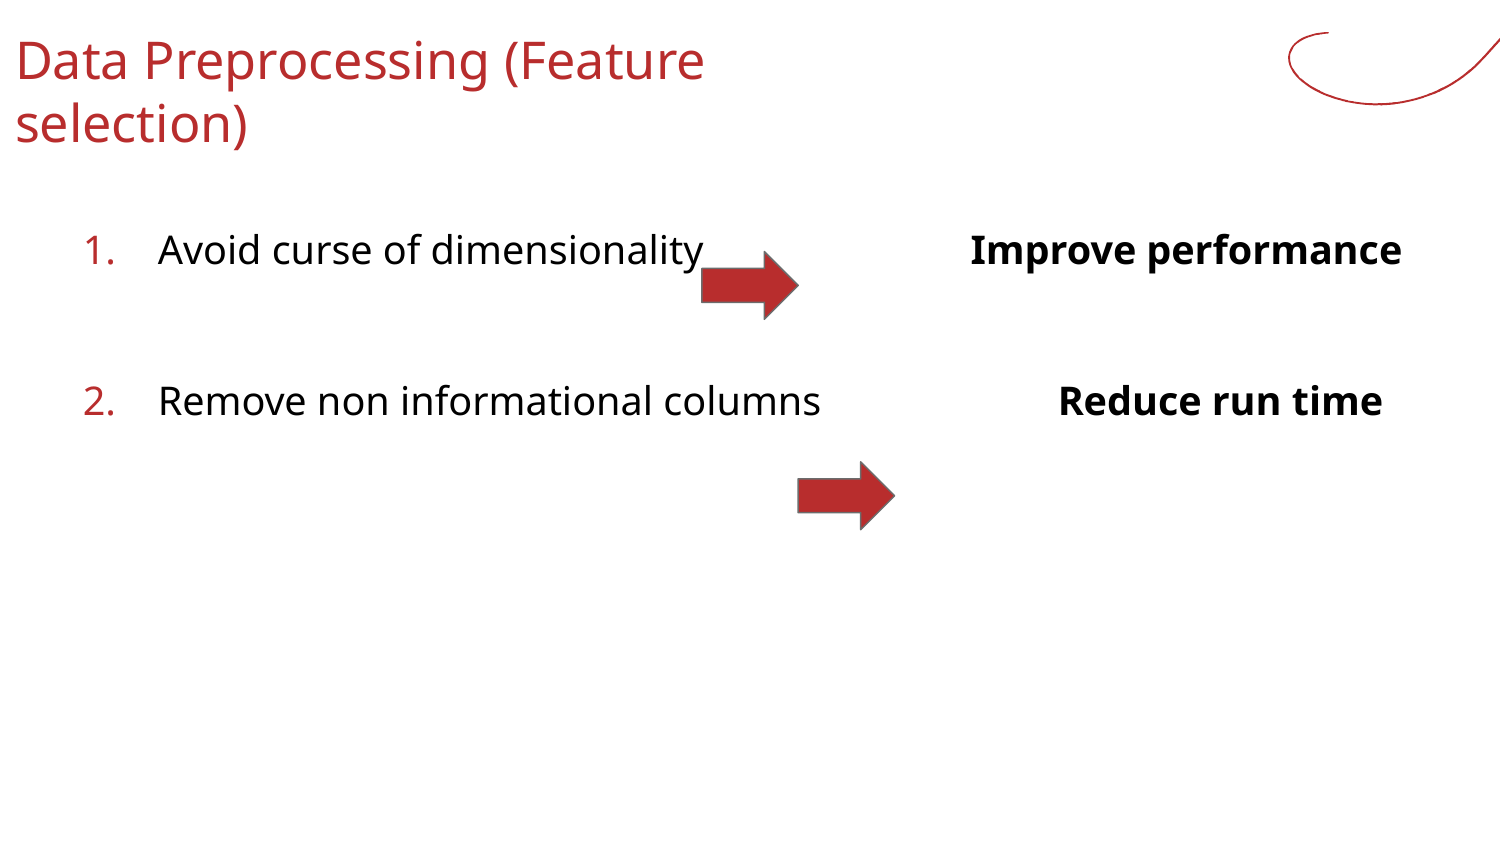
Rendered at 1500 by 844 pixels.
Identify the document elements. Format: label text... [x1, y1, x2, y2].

title Data Preprocessing (Feature selection) [0, 0, 943, 181]
subtitle Avoid curse of dimensionality Improve performance Remove non informational columns Reduce run time [67, 203, 1500, 628]
text_box [701, 251, 799, 320]
text_box [798, 461, 895, 530]
